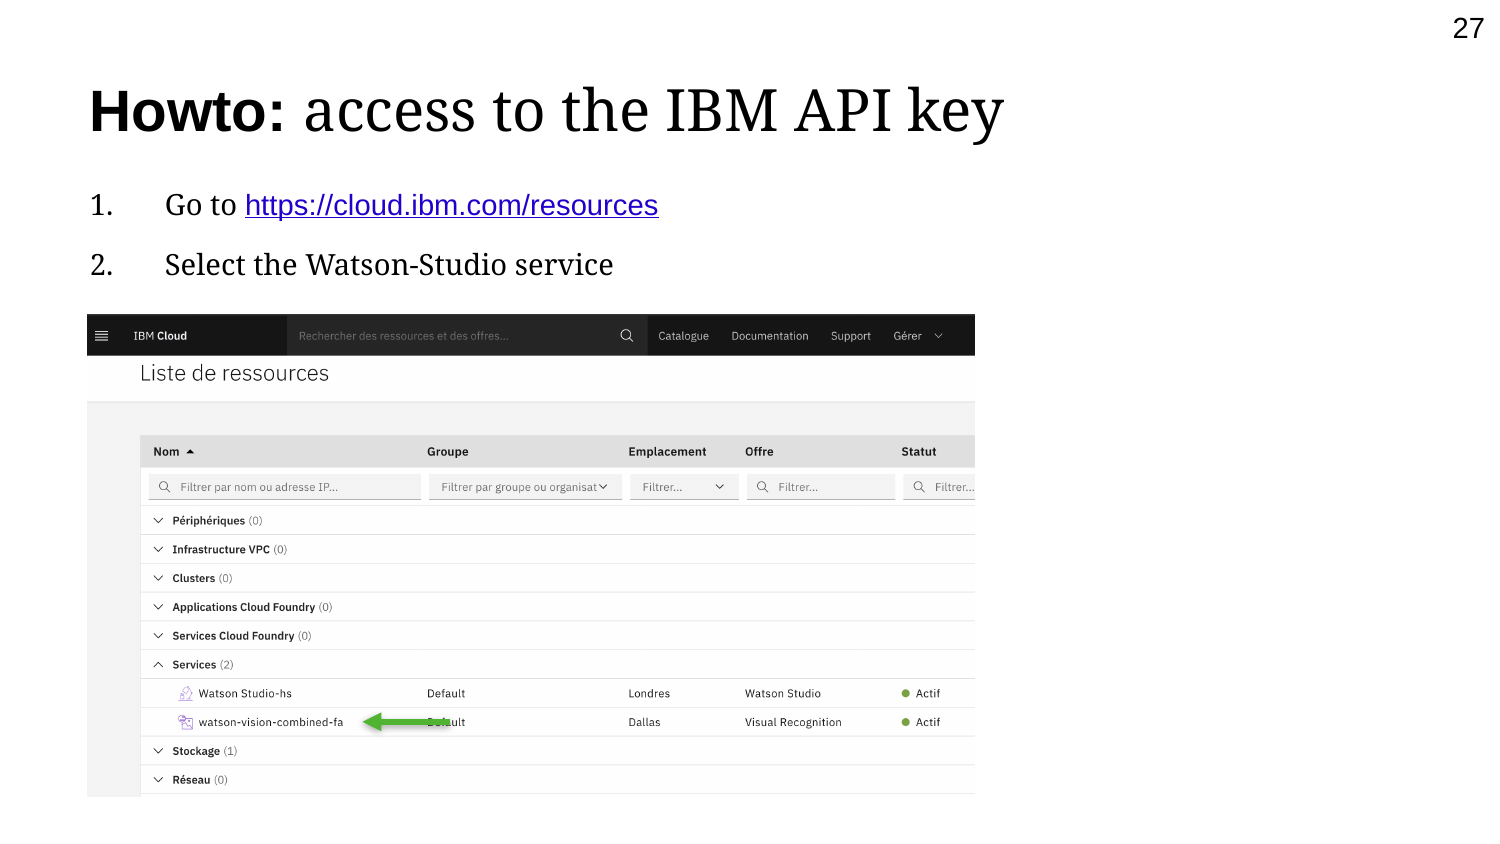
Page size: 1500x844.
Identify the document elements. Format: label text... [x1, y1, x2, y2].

title Howto: access to the IBM API key [75, 65, 1475, 188]
list Go to https://cloud.ibm.com/resources Select the Watson-Studio service [75, 159, 1388, 760]
picture [87, 314, 976, 798]
slide_number 27 [1325, 2, 1500, 43]
